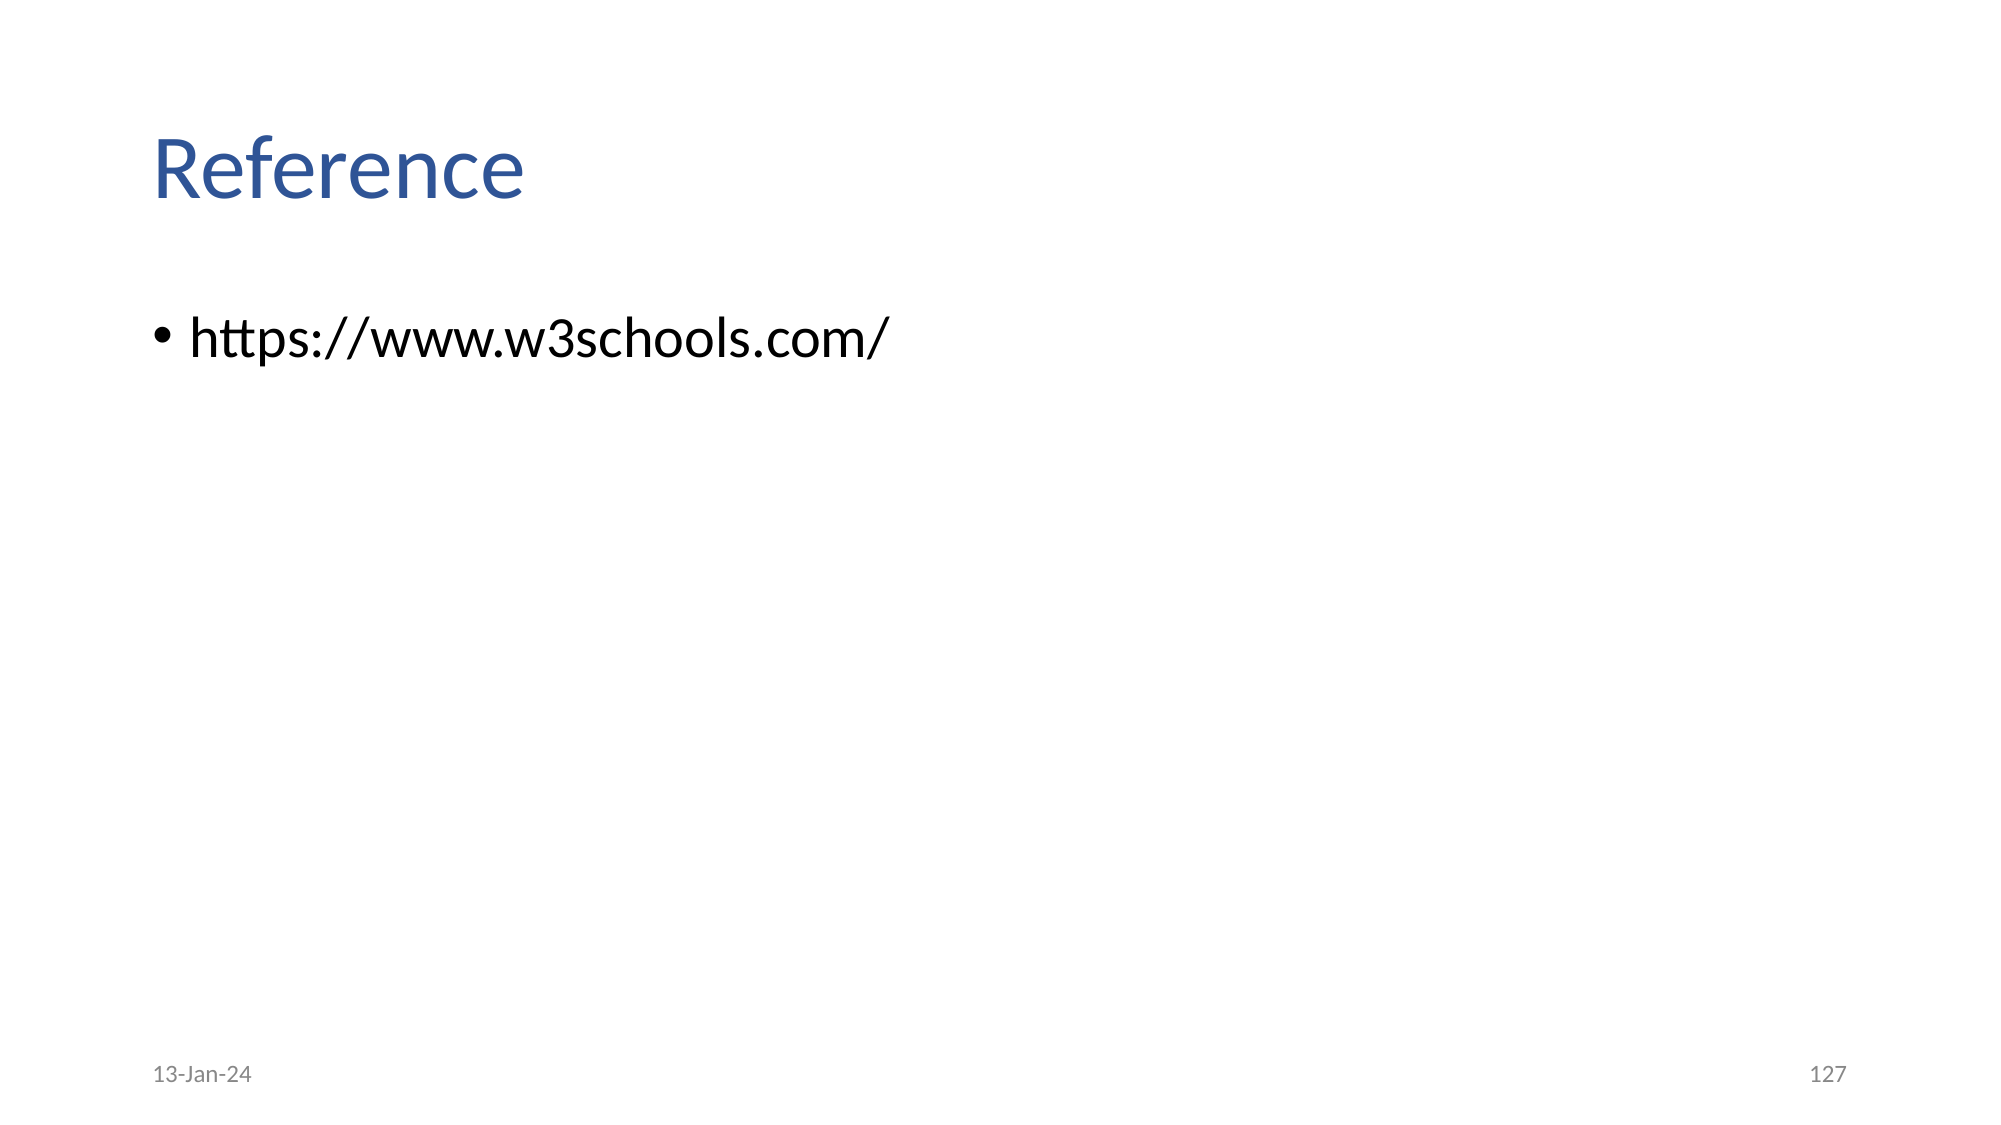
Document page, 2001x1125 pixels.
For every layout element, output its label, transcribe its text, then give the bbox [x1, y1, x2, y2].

slide_number ‹#› [1412, 1042, 1863, 1103]
slide_number 13-Jan-24 [137, 1042, 588, 1103]
title Reference [137, 59, 1863, 278]
list https://www.w3schools.com/ [137, 299, 1863, 1014]
